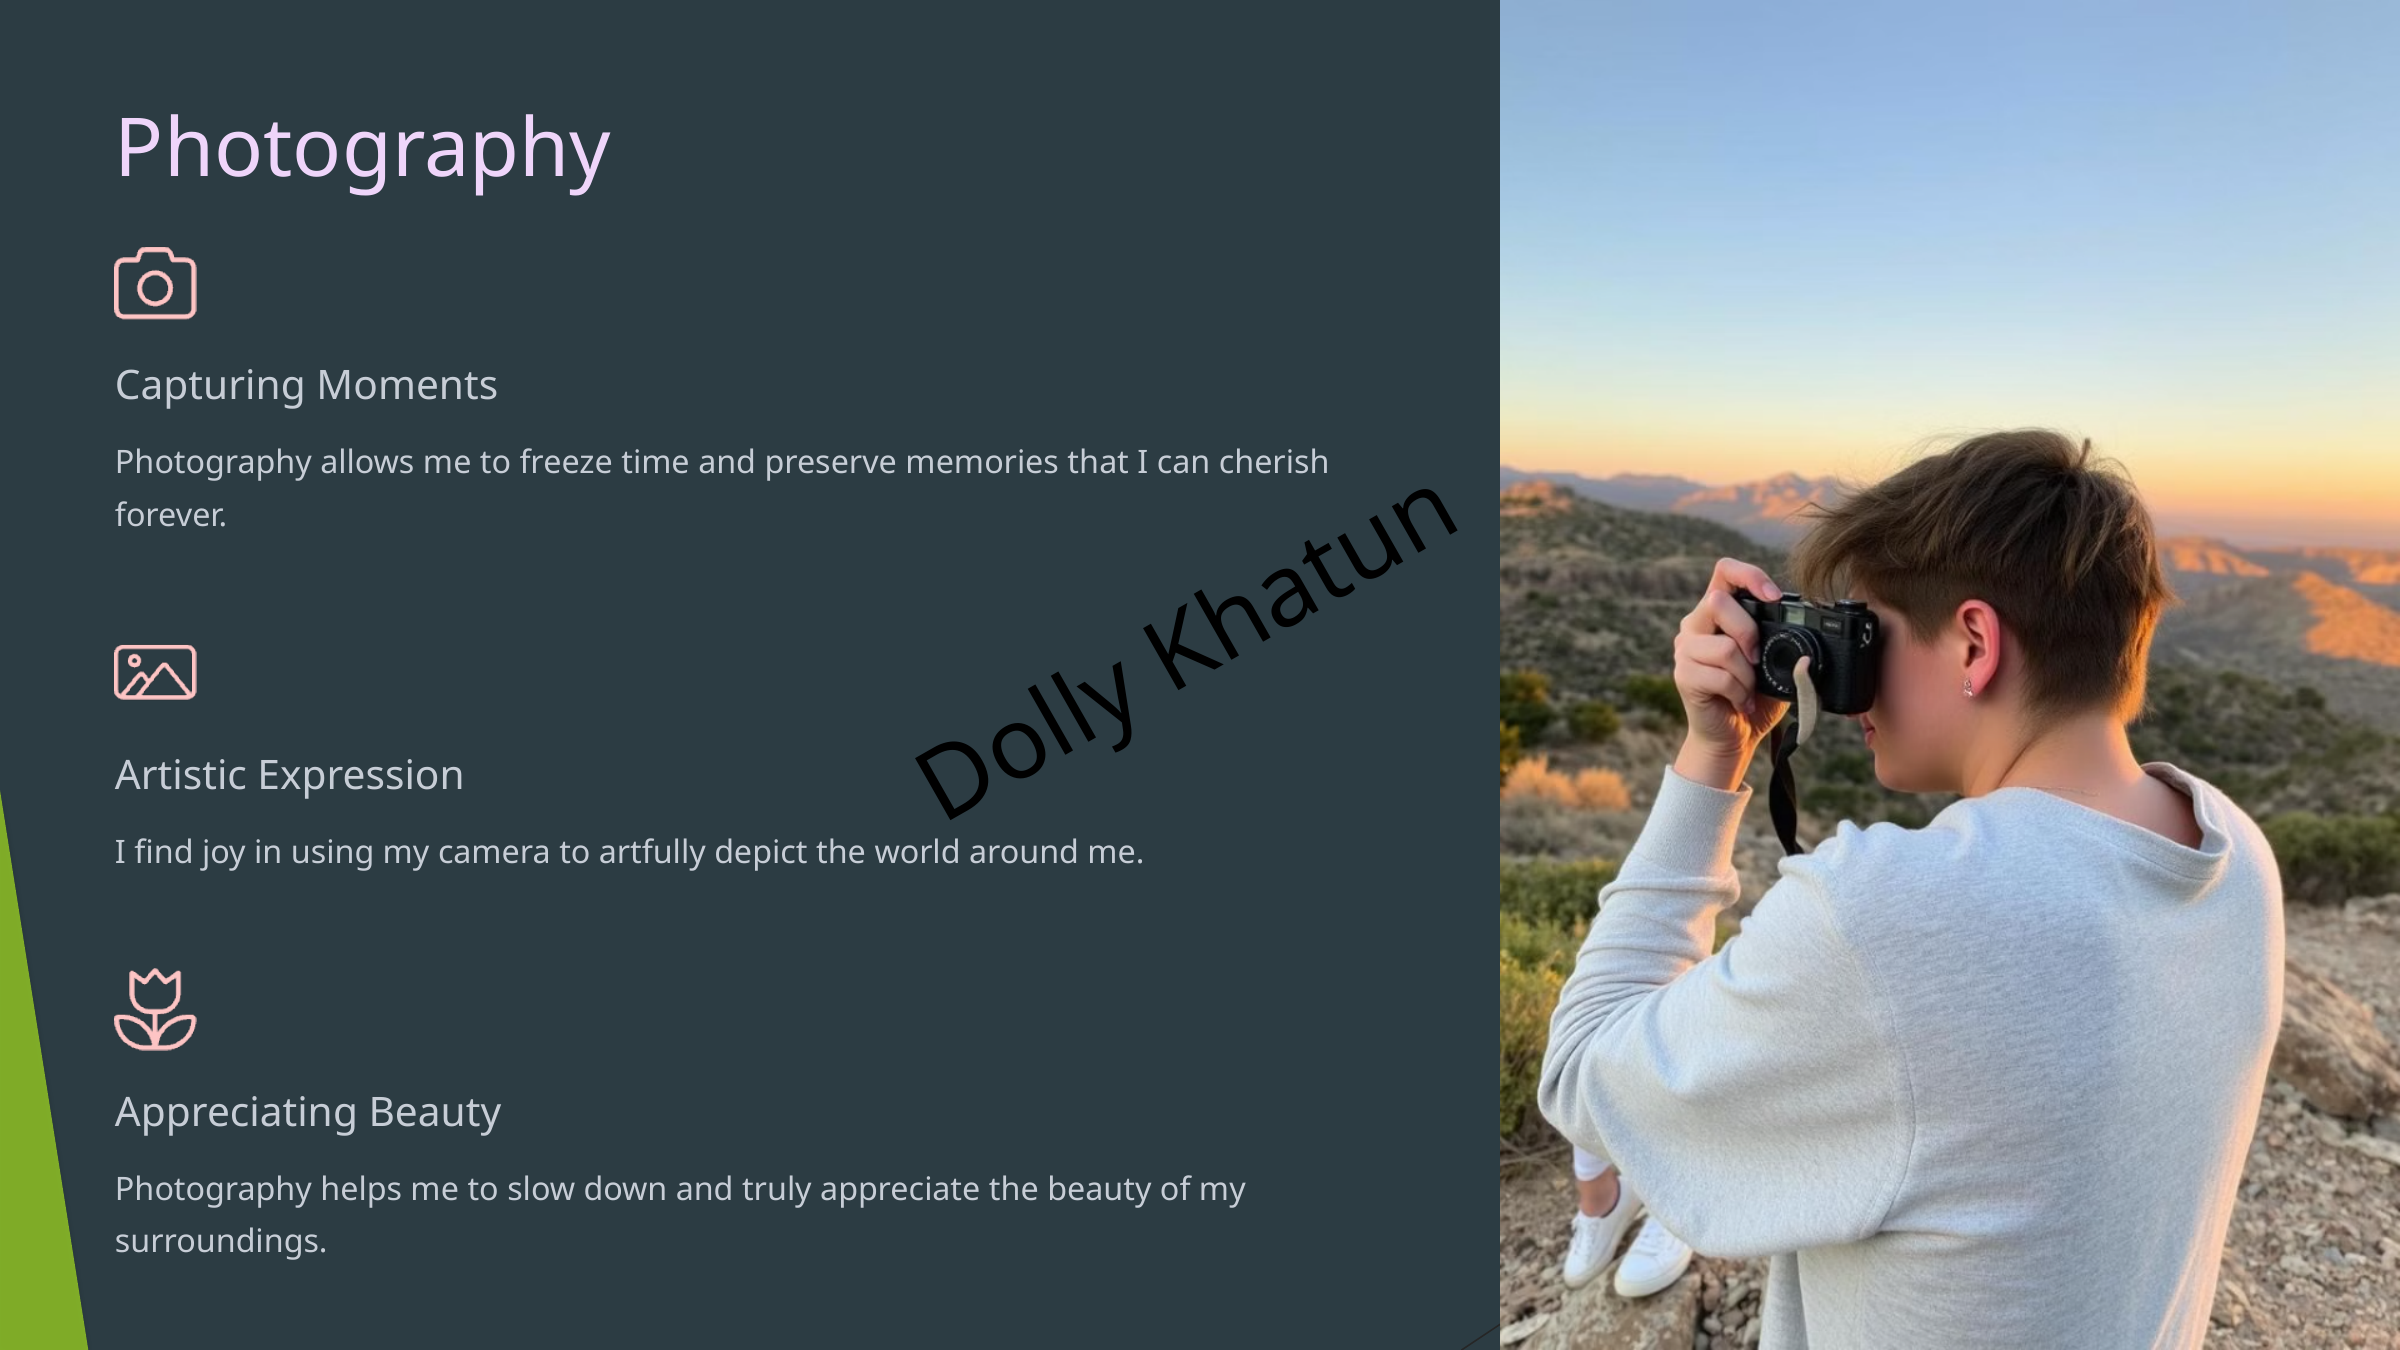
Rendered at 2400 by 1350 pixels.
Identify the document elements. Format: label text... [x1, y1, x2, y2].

text_box Photography helps me to slow down and truly appreciate the beauty of my surroundings. [114, 1154, 1386, 1260]
text_box Photography allows me to freeze time and preserve memories that I can cherish forever. [114, 428, 1386, 534]
text_box Artistic Expression [114, 746, 526, 798]
picture [114, 631, 198, 715]
picture [114, 967, 198, 1052]
text_box Capturing Moments [114, 357, 526, 409]
picture [1499, 0, 2400, 1350]
text_box Photography [114, 90, 936, 194]
picture [114, 241, 198, 325]
text_box I find joy in using my camera to artfully depict the world around me. [114, 817, 1386, 871]
text_box Appreciating Beauty [114, 1083, 526, 1135]
